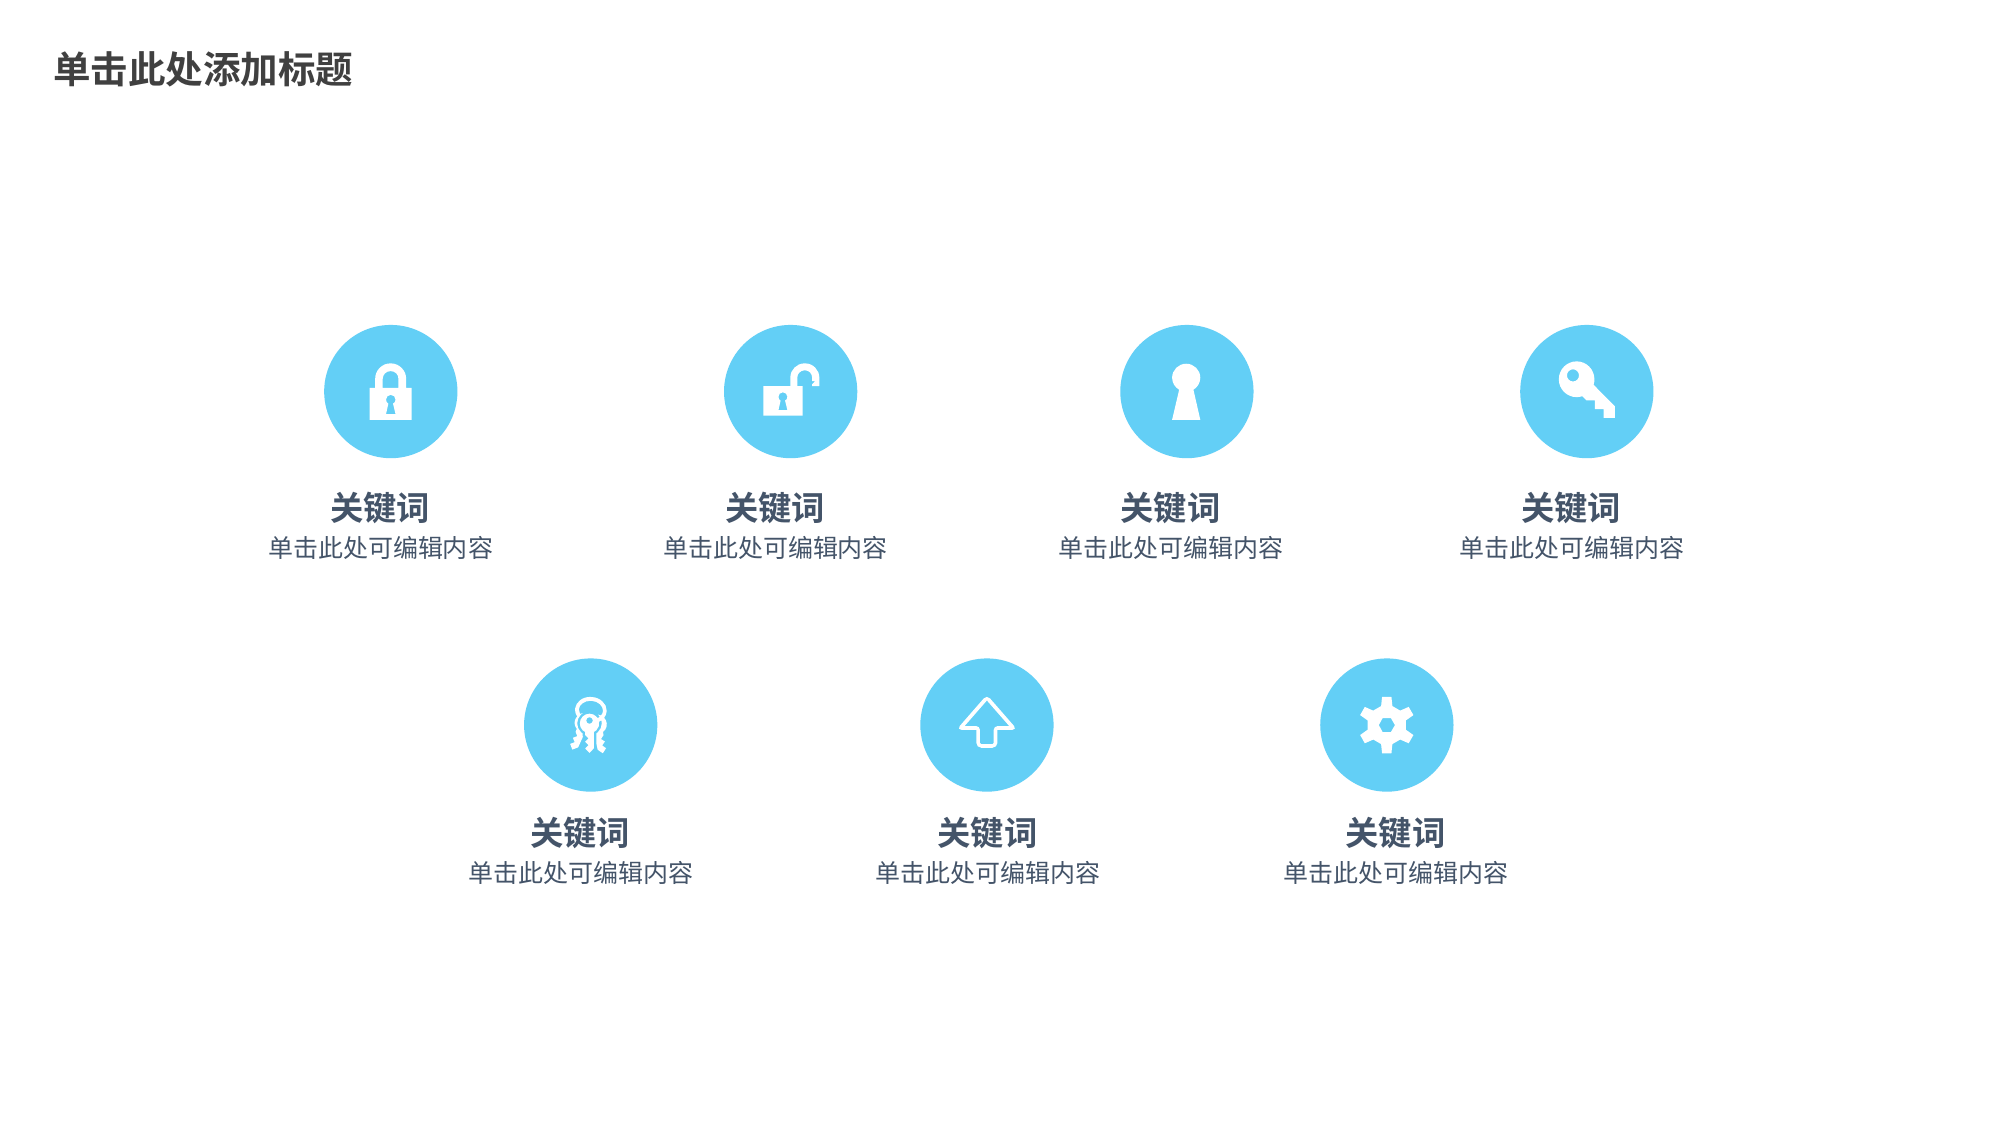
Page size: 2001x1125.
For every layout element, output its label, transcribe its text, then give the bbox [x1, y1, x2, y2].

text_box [324, 324, 458, 459]
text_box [920, 658, 1054, 792]
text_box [1120, 324, 1254, 459]
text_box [723, 324, 858, 459]
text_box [467, 812, 725, 888]
text_box 单击此处添加标题 [38, 38, 400, 99]
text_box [874, 812, 1132, 888]
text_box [1283, 812, 1540, 888]
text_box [1320, 658, 1454, 792]
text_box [662, 487, 919, 563]
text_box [524, 658, 658, 792]
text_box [1520, 324, 1654, 459]
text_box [1057, 487, 1315, 563]
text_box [1458, 487, 1716, 563]
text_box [267, 487, 525, 563]
